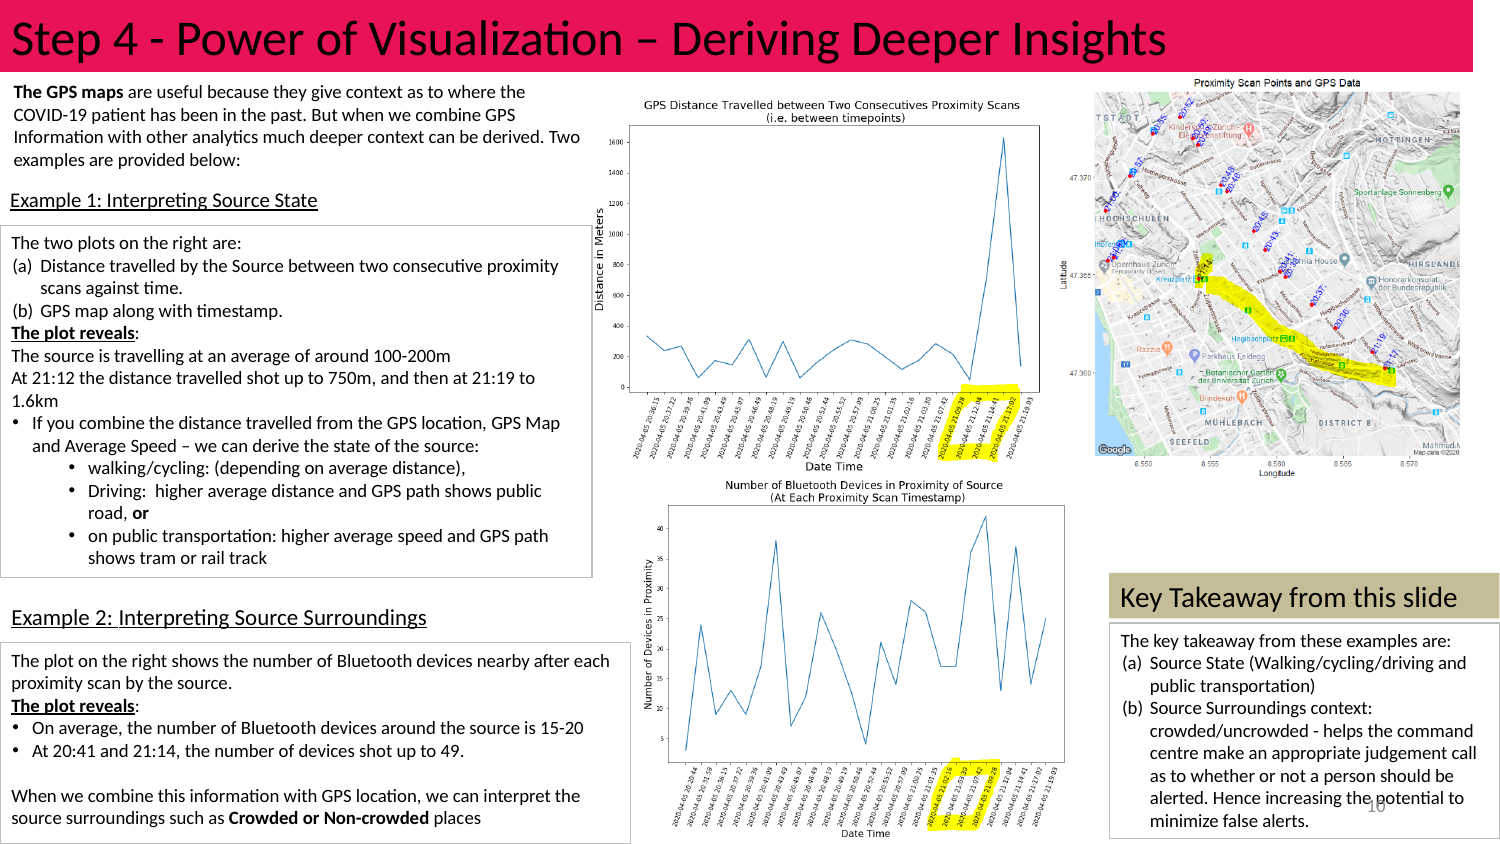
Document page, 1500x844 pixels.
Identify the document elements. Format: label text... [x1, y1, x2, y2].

slide_number 10 [1077, 782, 1397, 827]
picture [591, 74, 1479, 839]
text_box Key Takeaway from this slide [1109, 572, 1500, 619]
text_box The GPS maps are useful because they give context as to where the COVID-19 patient has been in the past. But when we combine GPS Information with other analytics much deeper context can be derived. Two examples are provided below: [0, 72, 598, 178]
text_box Example 2: Interpreting Source Surroundings [0, 596, 571, 642]
text_box The plot on the right shows the number of Bluetooth devices nearby after each proximity scan by the source. The plot reveals: On average, the number of Bluetooth devices around the source is 15-20 At 20:41 and 21:14, the number of devices shot up to 49. When we combine this information with GPS location, we can interpret the source surroundings such as Crowded or Non-crowded places [0, 642, 631, 844]
text_box The key takeaway from these examples are: Source State (Walking/cycling/driving and public transportation) Source Surroundings context: crowded/uncrowded - helps the command centre make an appropriate judgement call as to whether or not a person should be alerted. Hence increasing the potential to minimize false alerts. [1109, 622, 1500, 839]
text_box Step 4 - Power of Visualization – Deriving Deeper Insights [0, 0, 1473, 72]
text_box Example 1: Interpreting Source State [0, 181, 499, 225]
text_box The two plots on the right are: Distance travelled by the Source between two consecutive proximity scans against time. GPS map along with timestamp. The plot reveals: The source is travelling at an average of around 100-200m At 21:12 the distance travelled shot up to 750m, and then at 21:19 to 1.6km If you combine the distance travelled from the GPS location, GPS Map and Average Speed – we can derive the state of the source: walking/cycling: (depending on average distance), Driving: higher average distance and GPS path shows public road, or on public transportation: higher average speed and GPS path shows tram or rail track [0, 225, 592, 578]
